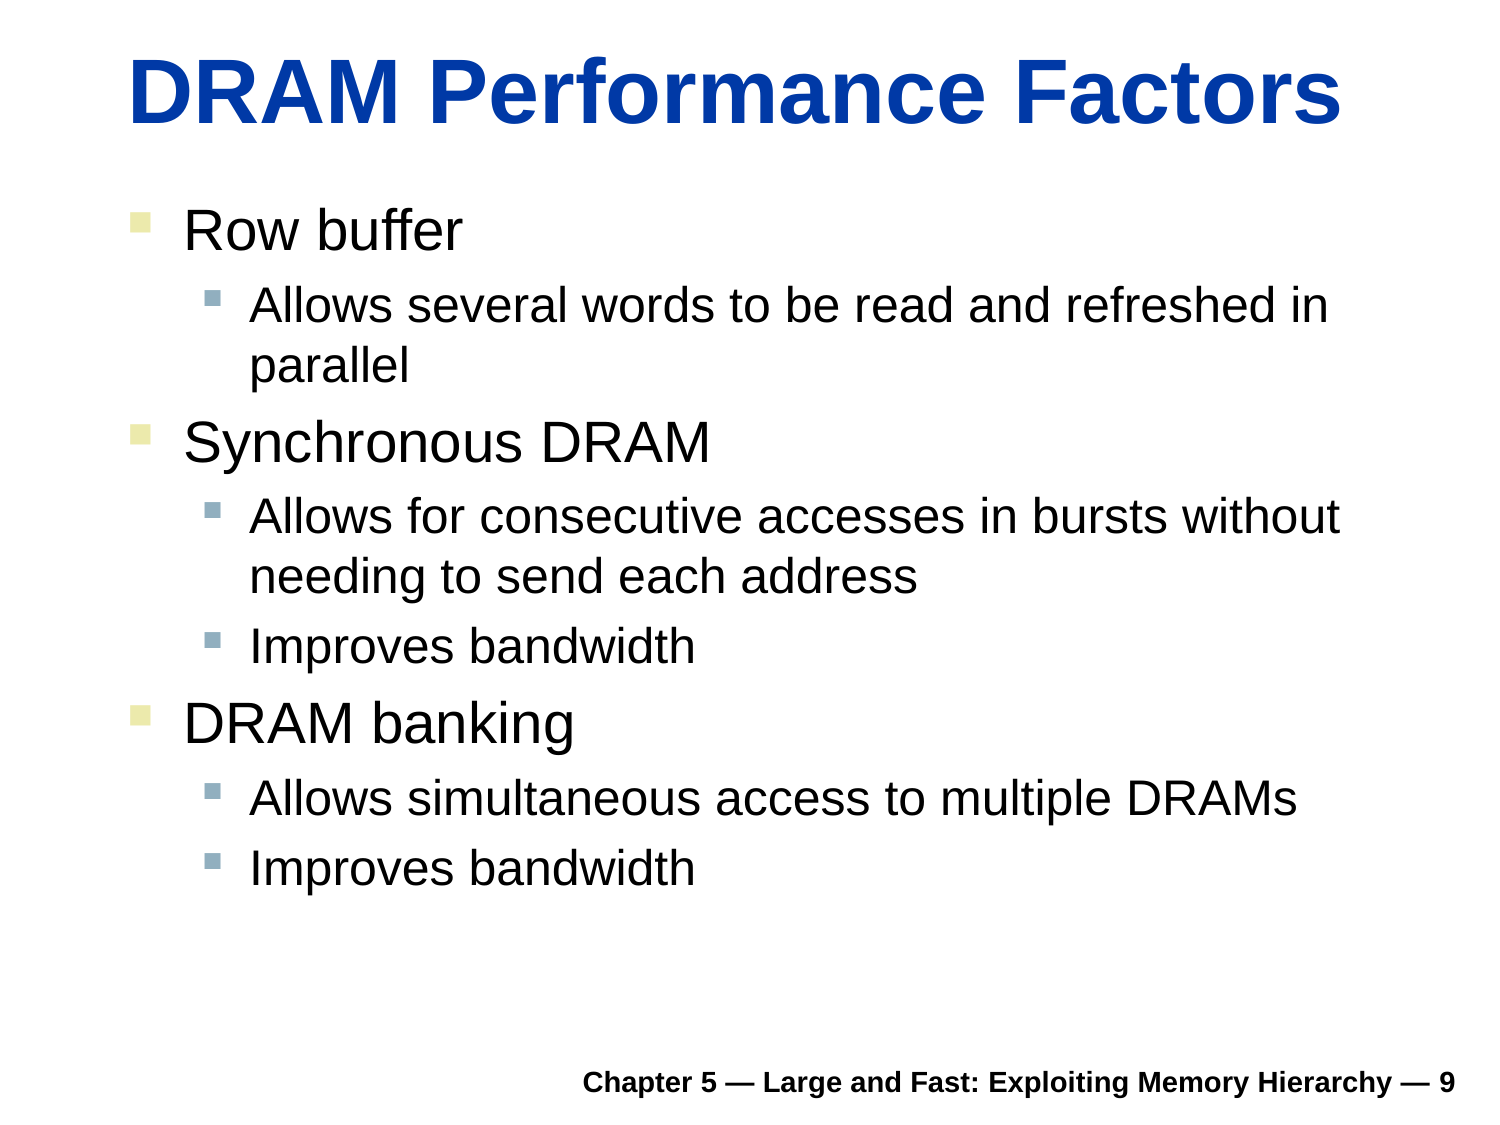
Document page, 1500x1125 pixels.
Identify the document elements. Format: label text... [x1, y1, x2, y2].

footer Chapter 5 — Large and Fast: Exploiting Memory Hierarchy — 9 [277, 1046, 1471, 1106]
list Row buffer Allows several words to be read and refreshed in parallel Synchronous DRAM Allows for consecutive accesses in bursts without needing to send each address Improves bandwidth DRAM banking Allows simultaneous access to multiple DRAMs Improves bandwidth [112, 184, 1469, 1024]
title DRAM Performance Factors [112, 23, 1468, 149]
